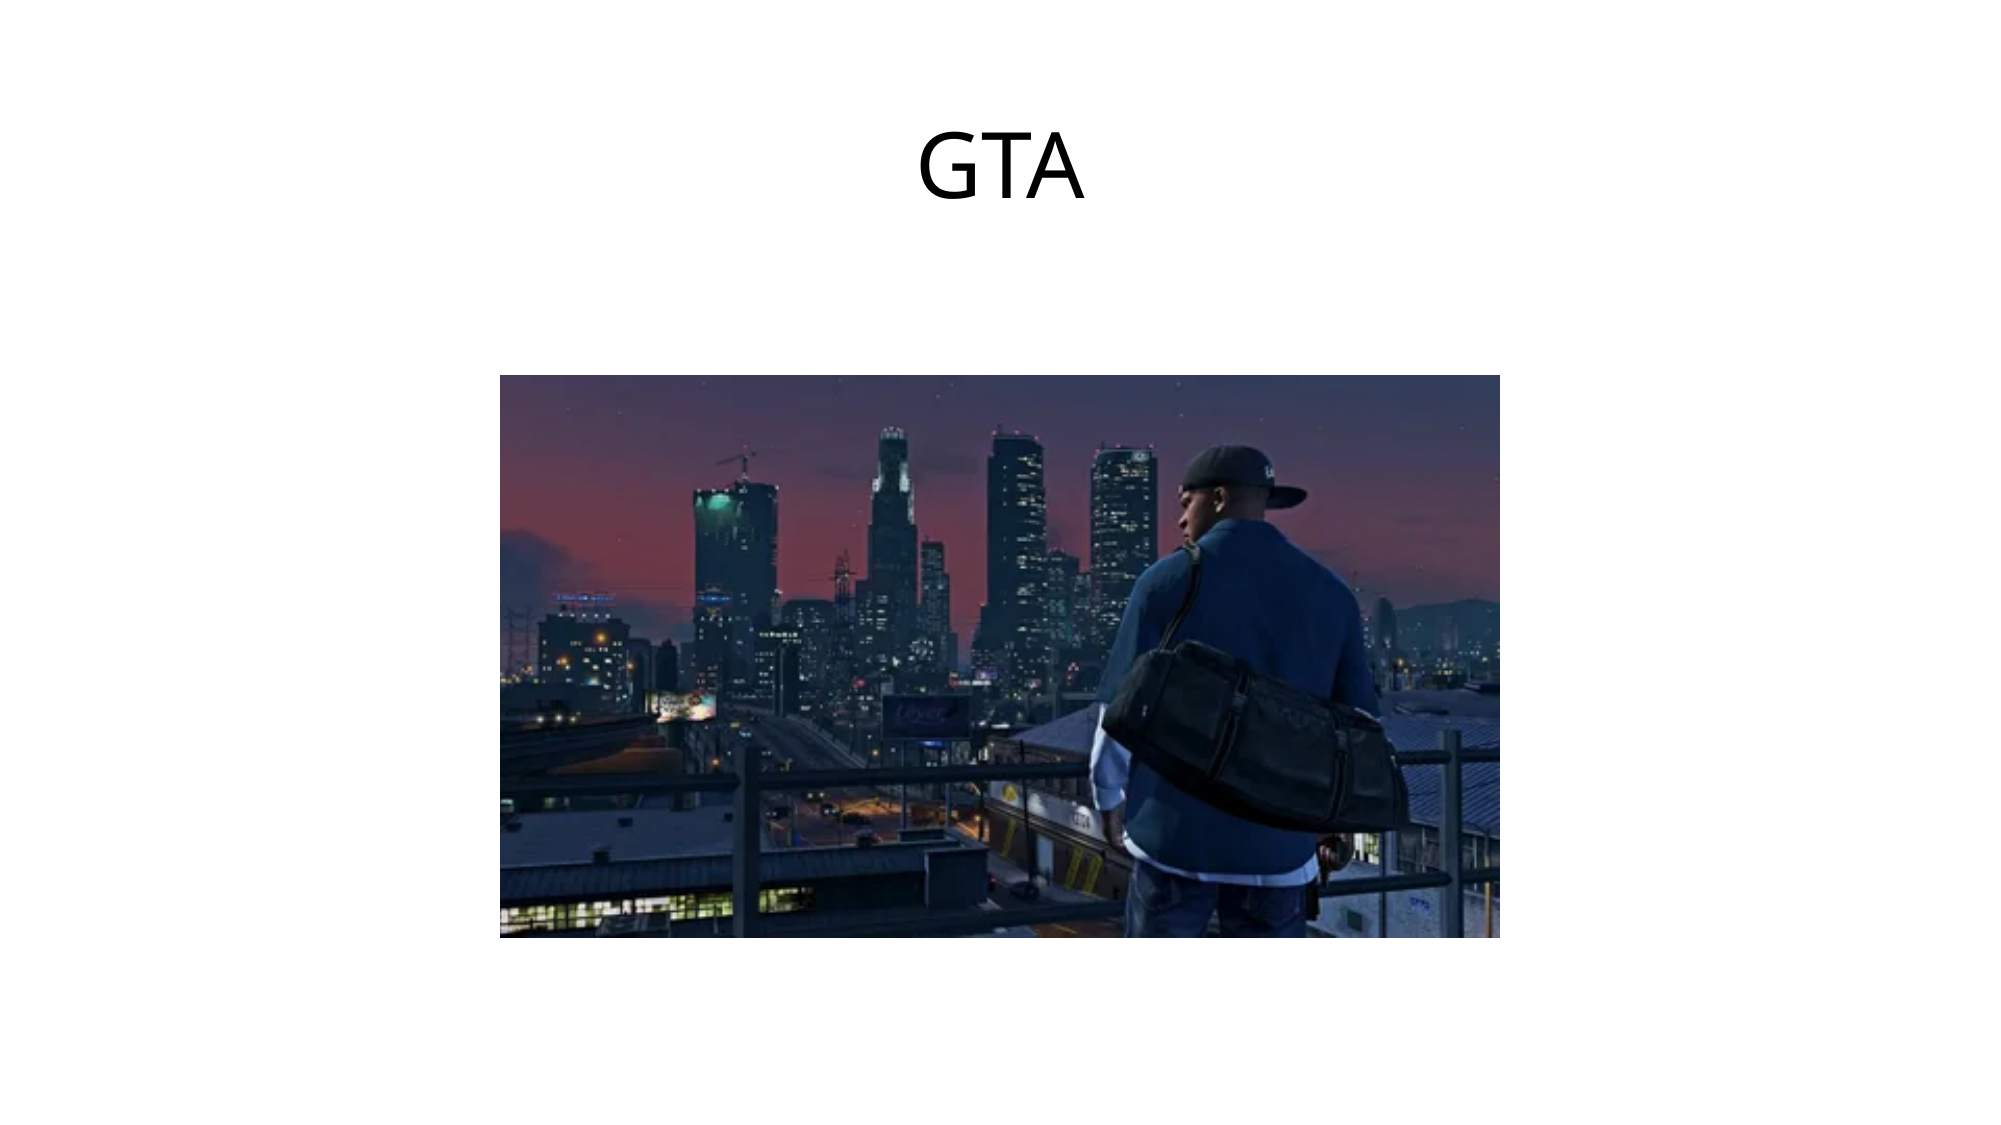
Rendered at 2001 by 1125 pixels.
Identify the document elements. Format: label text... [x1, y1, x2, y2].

title GTA [137, 59, 1863, 278]
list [499, 375, 1500, 938]
